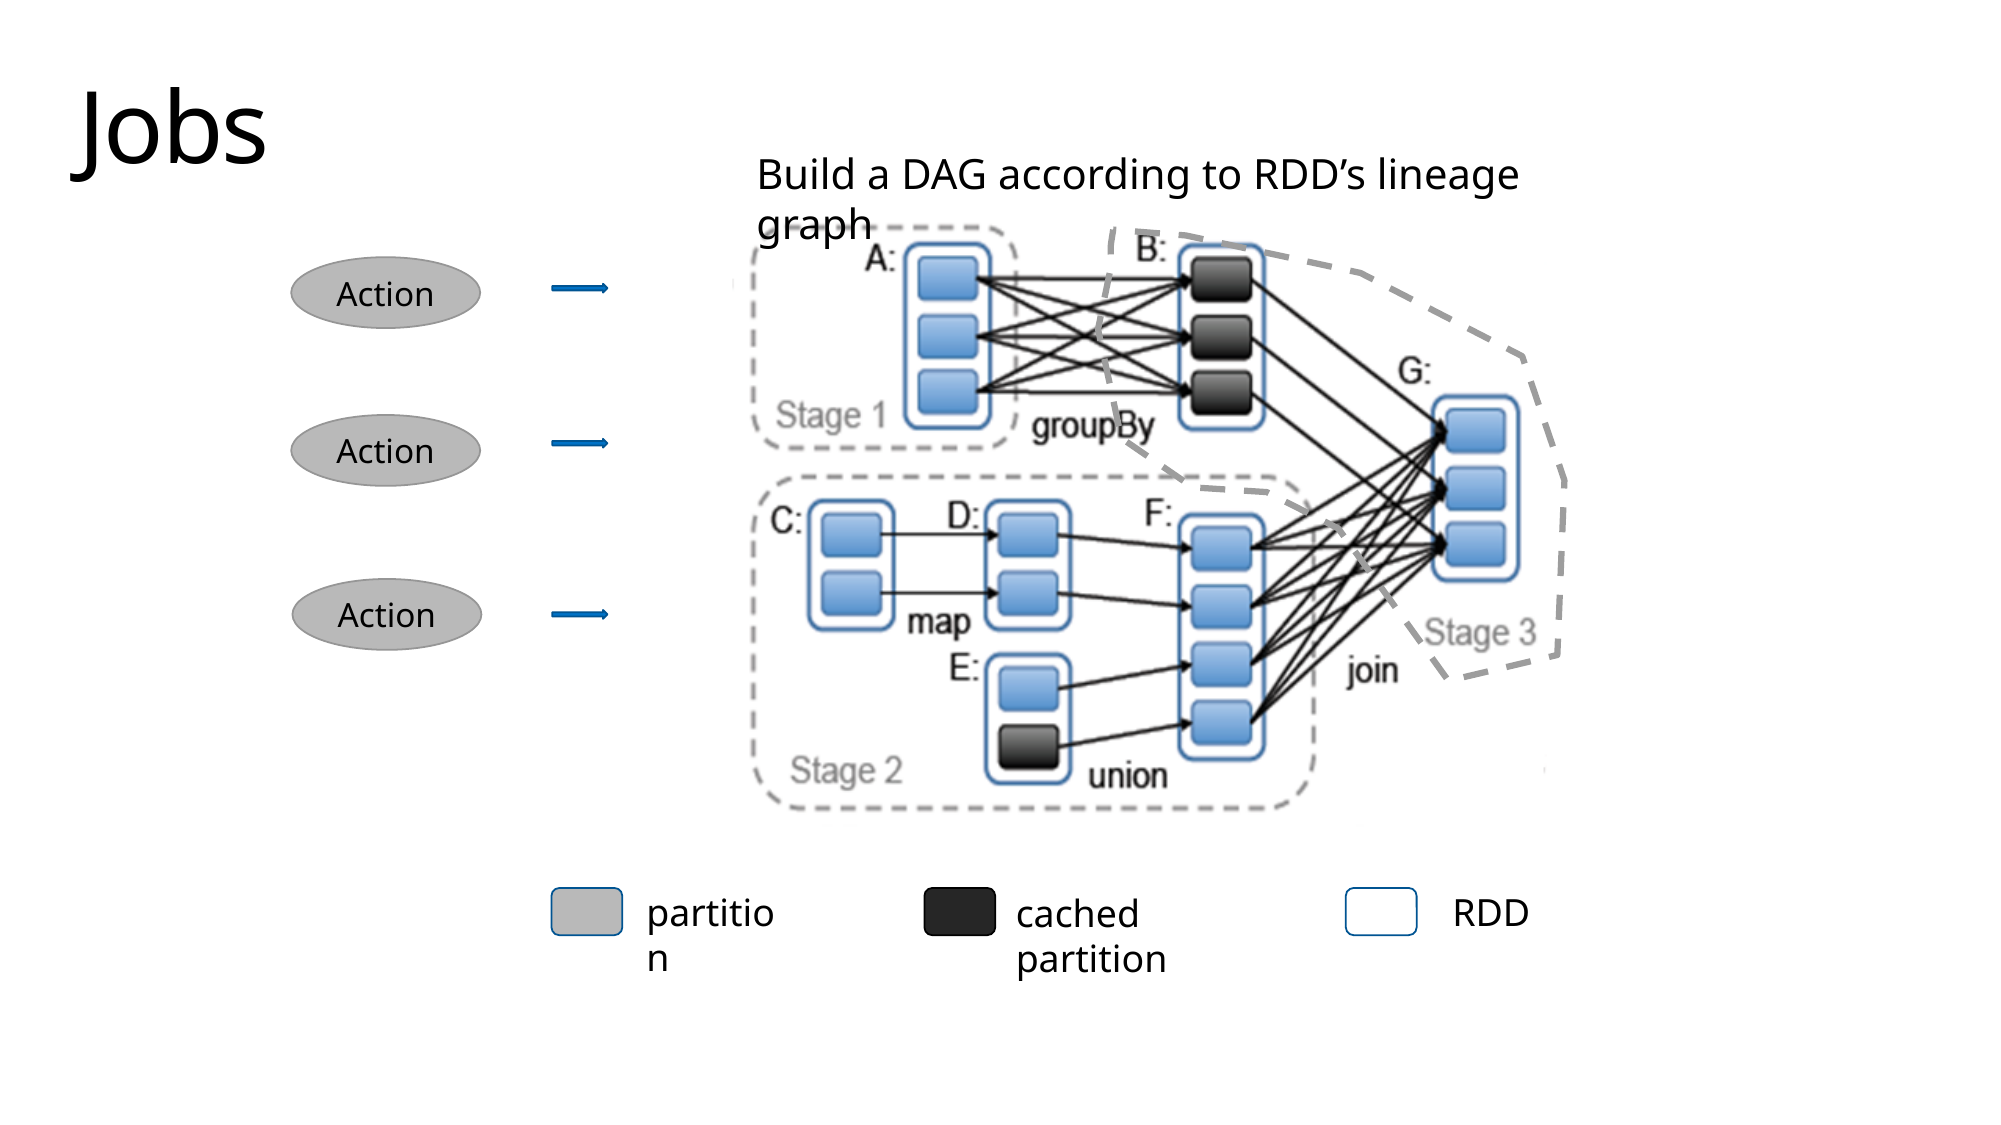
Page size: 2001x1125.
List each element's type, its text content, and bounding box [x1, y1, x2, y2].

text_box Build a DAG according to RDD’s lineage graph [741, 140, 1575, 255]
picture [731, 218, 1547, 827]
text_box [290, 256, 608, 651]
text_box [551, 881, 1710, 990]
title Jobs [54, 62, 1405, 250]
text_box [1547, 427, 1566, 659]
